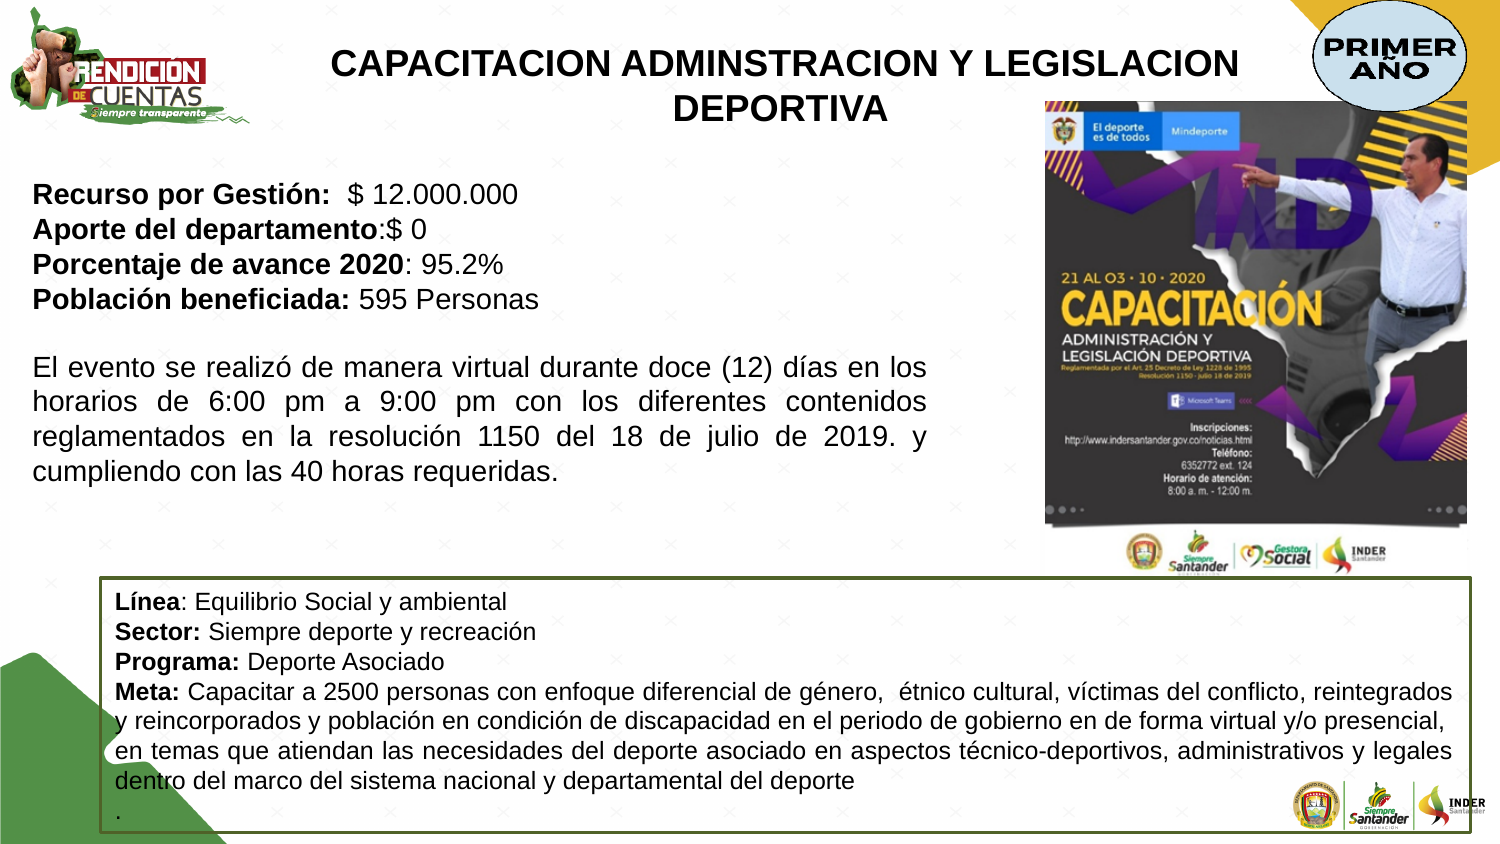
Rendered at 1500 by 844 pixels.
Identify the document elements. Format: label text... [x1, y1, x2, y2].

text_box Línea: Equilibrio Social y ambiental Sector: Siempre deporte y recreación Programa: Deporte Asociado Meta: Capacitar a 2500 personas con enfoque diferencial de género, étnico cultural, víctimas del conflicto, reintegrados y reincorporados y población en condición de discapacidad en el periodo de gobierno en de forma virtual y/o presencial, en temas que atiendan las necesidades del deporte asociado en aspectos técnico-deportivos, administrativos y legales dentro del marco del sistema nacional y departamental del deporte . [100, 577, 1471, 833]
text_box CAPACITACION ADMINSTRACION Y LEGISLACION DEPORTIVA [289, 32, 1282, 137]
picture [0, 0, 1500, 844]
text_box [410, 269, 450, 324]
text_box Recurso por Gestión: $ 12.000.000 Aporte del departamento:$ 0 Porcentaje de avance 2020: 95.2% Población beneficiada: 595 Personas [17, 168, 1040, 323]
text_box El evento se realizó de manera virtual durante doce (12) días en los horarios de 6:00 pm a 9:00 pm con los diferentes contenidos reglamentados en la resolución 1150 del 18 de julio de 2019. y cumpliendo con las 40 horas requeridas. [17, 340, 944, 496]
